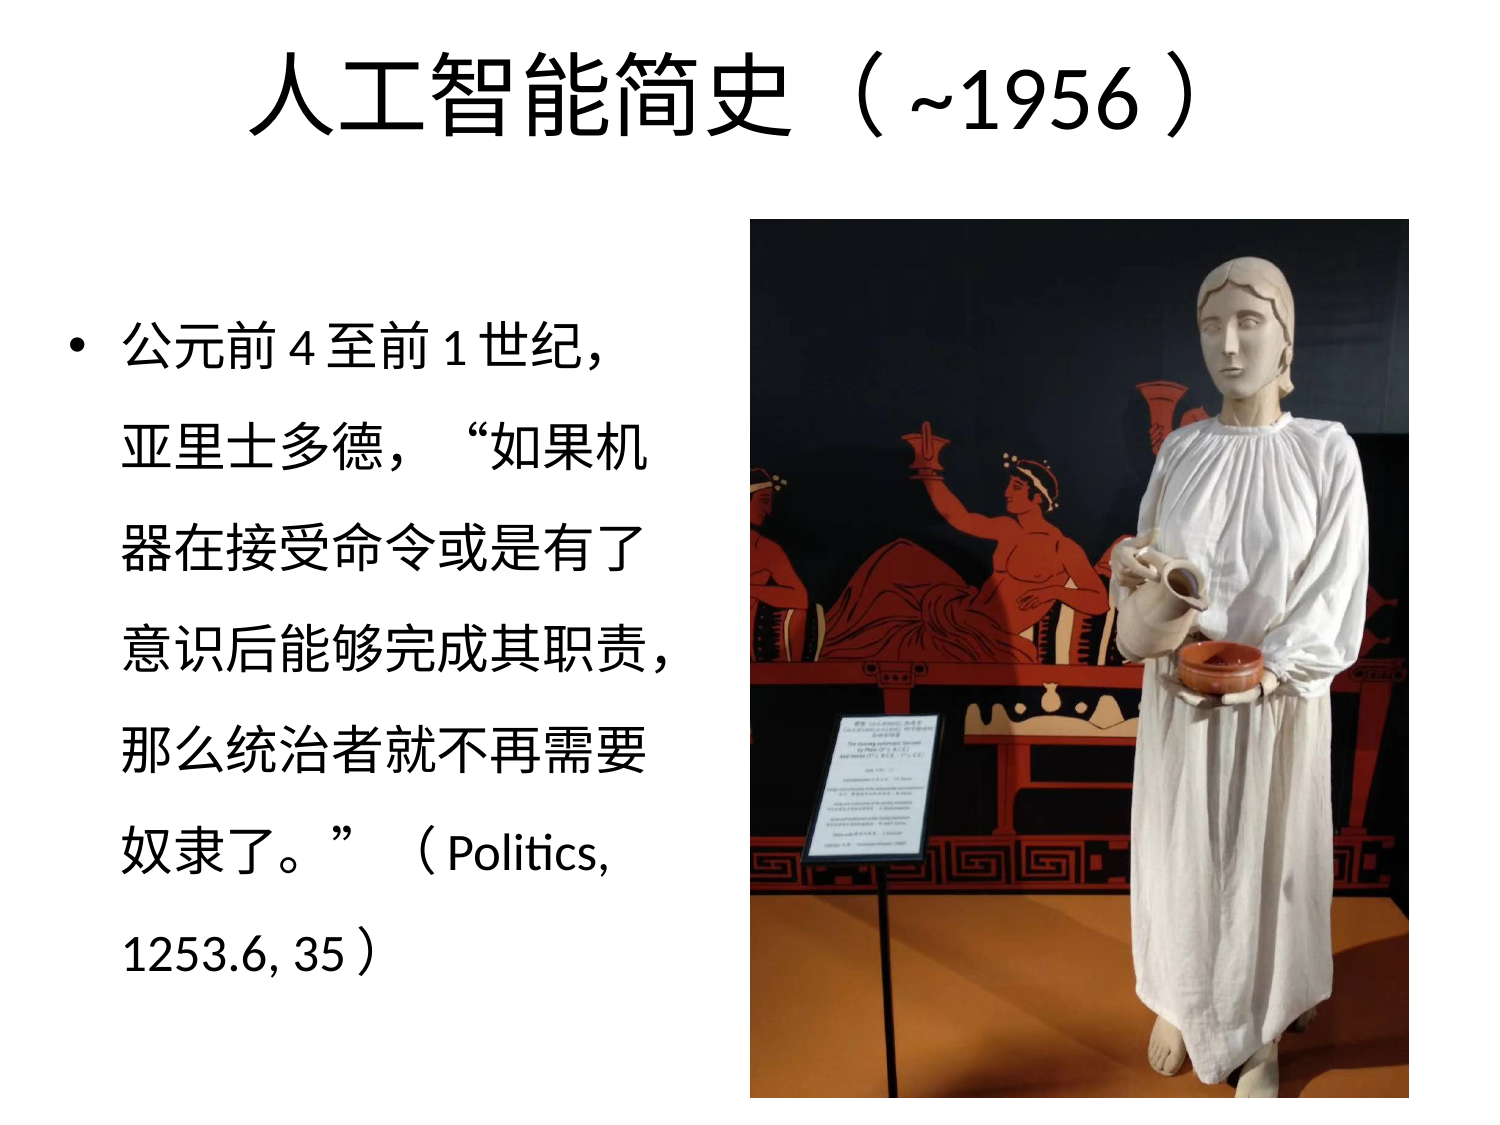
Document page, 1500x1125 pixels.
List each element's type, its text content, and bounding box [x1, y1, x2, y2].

title 人工智能简史（~1956） [75, 0, 1425, 187]
list 公元前4至前1世纪，亚里士多德，“如果机器在接受命令或是有了意识后能够完成其职责，那么统治者就不再需要奴隶了。”（Politics, 1253.6, 35） [53, 267, 681, 1002]
picture [749, 219, 1409, 1098]
